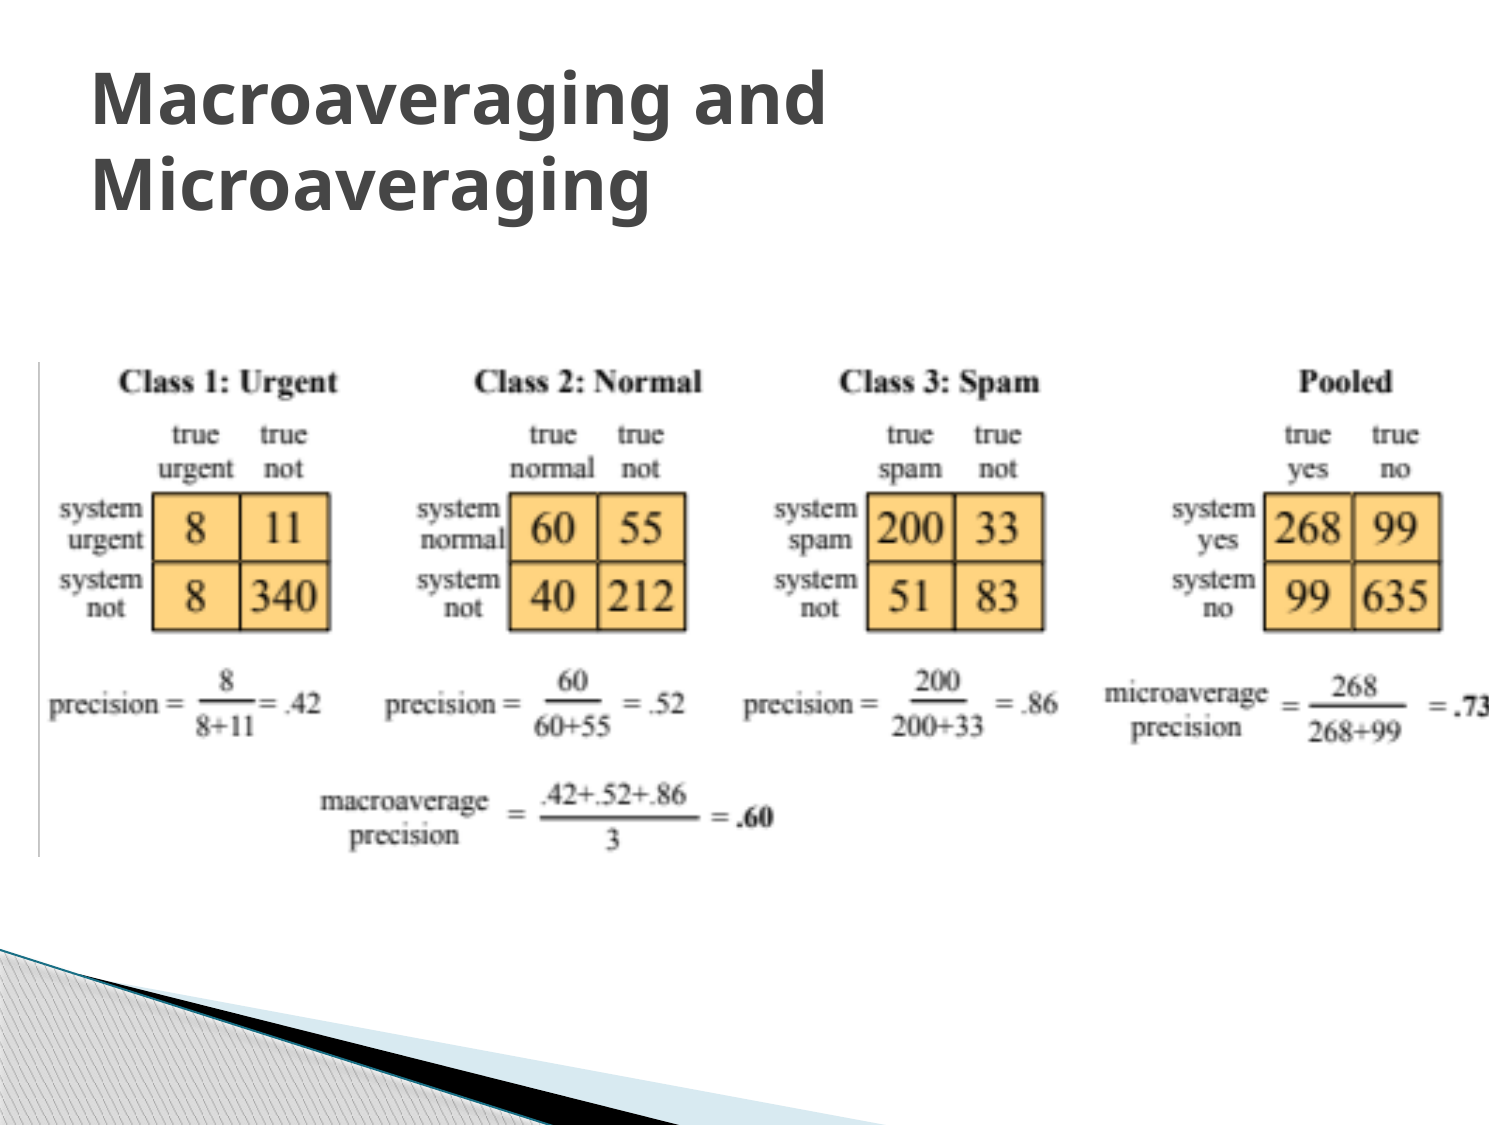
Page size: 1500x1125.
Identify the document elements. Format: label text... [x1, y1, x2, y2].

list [37, 362, 1489, 857]
title Macroaveraging and Microaveraging [75, 45, 1425, 233]
